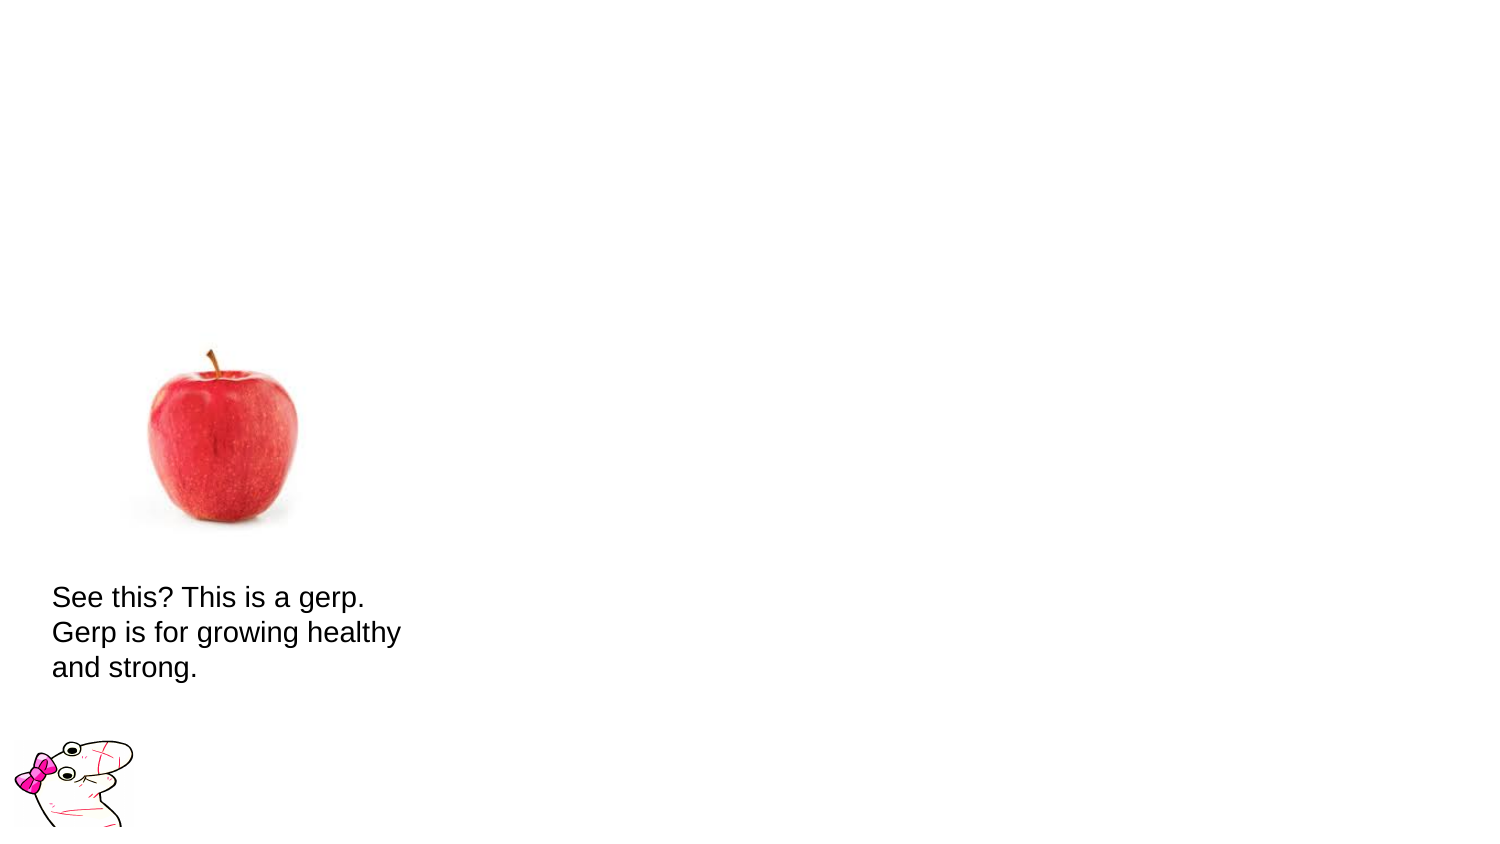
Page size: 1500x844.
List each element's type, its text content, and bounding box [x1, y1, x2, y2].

text_box See this? This is a gerp. Gerp is for growing healthy and strong. [36, 563, 428, 698]
picture [94, 315, 342, 564]
picture [13, 739, 134, 827]
